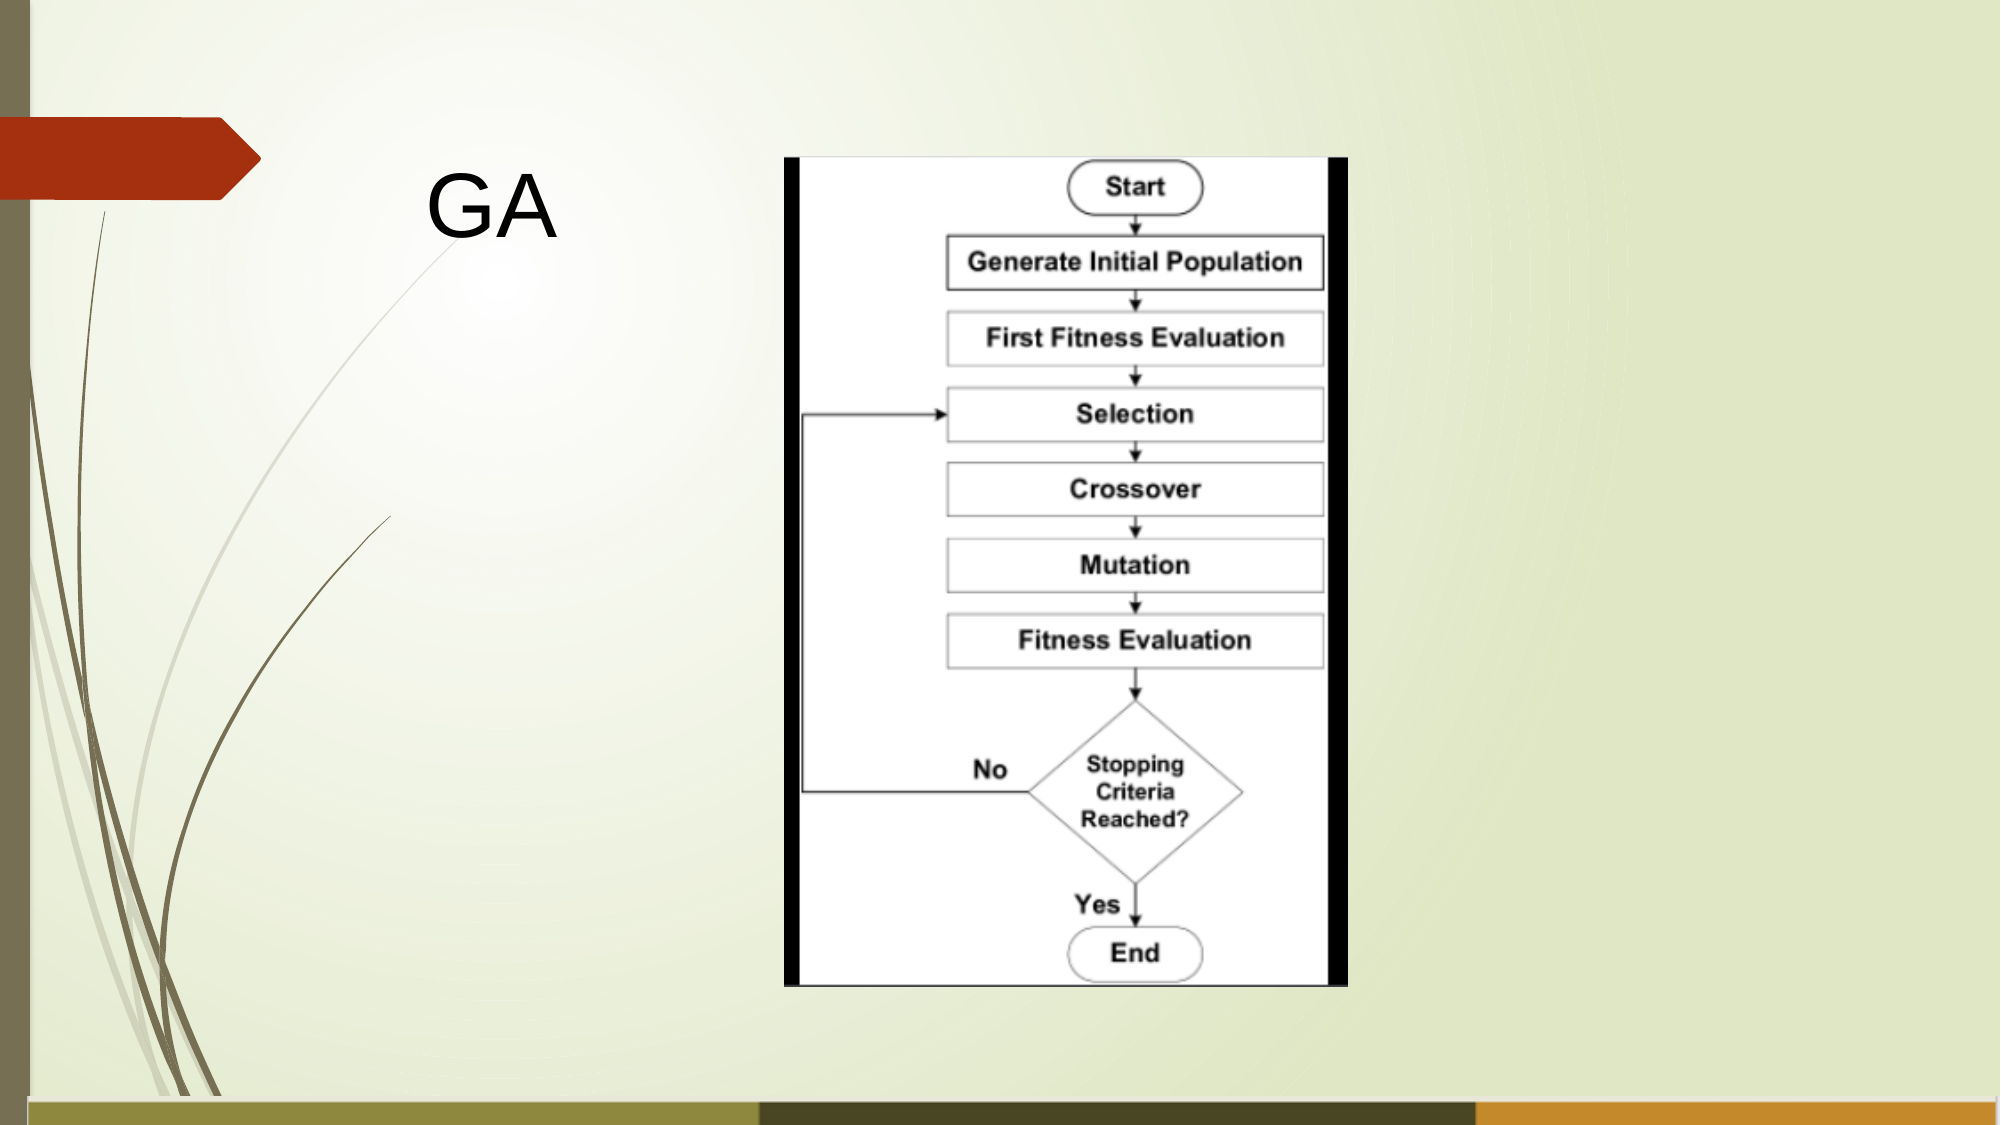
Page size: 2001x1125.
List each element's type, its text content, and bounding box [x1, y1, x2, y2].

picture [27, 1096, 2000, 1125]
picture [783, 156, 1348, 988]
title GA [425, 102, 1888, 313]
